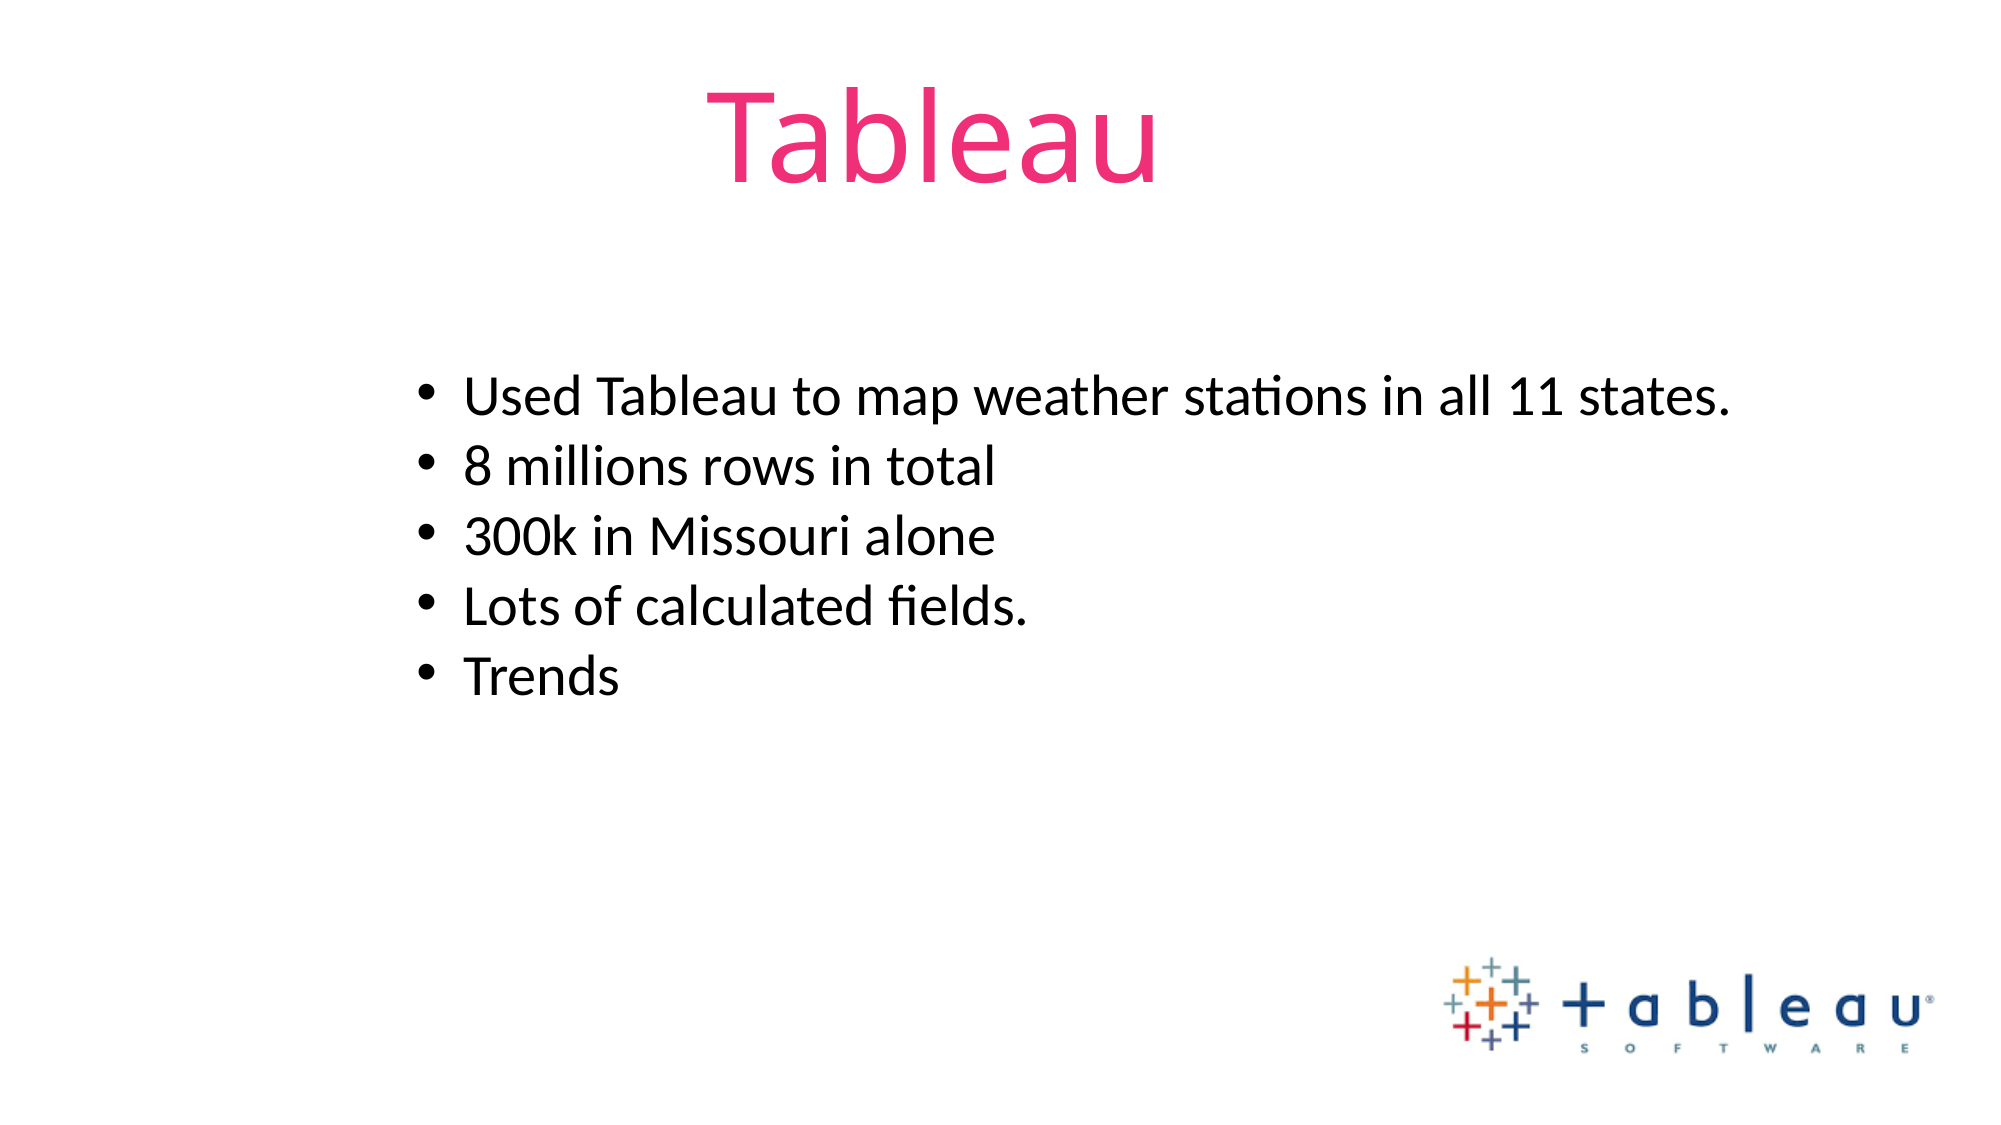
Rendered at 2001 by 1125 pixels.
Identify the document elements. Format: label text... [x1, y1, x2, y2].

title Tableau [185, 58, 1686, 218]
text_box Used Tableau to map weather stations in all 11 states. 8 millions rows in total 300k in Missouri alone Lots of calculated fields. Trends [401, 349, 1748, 785]
picture [1410, 897, 1985, 1112]
